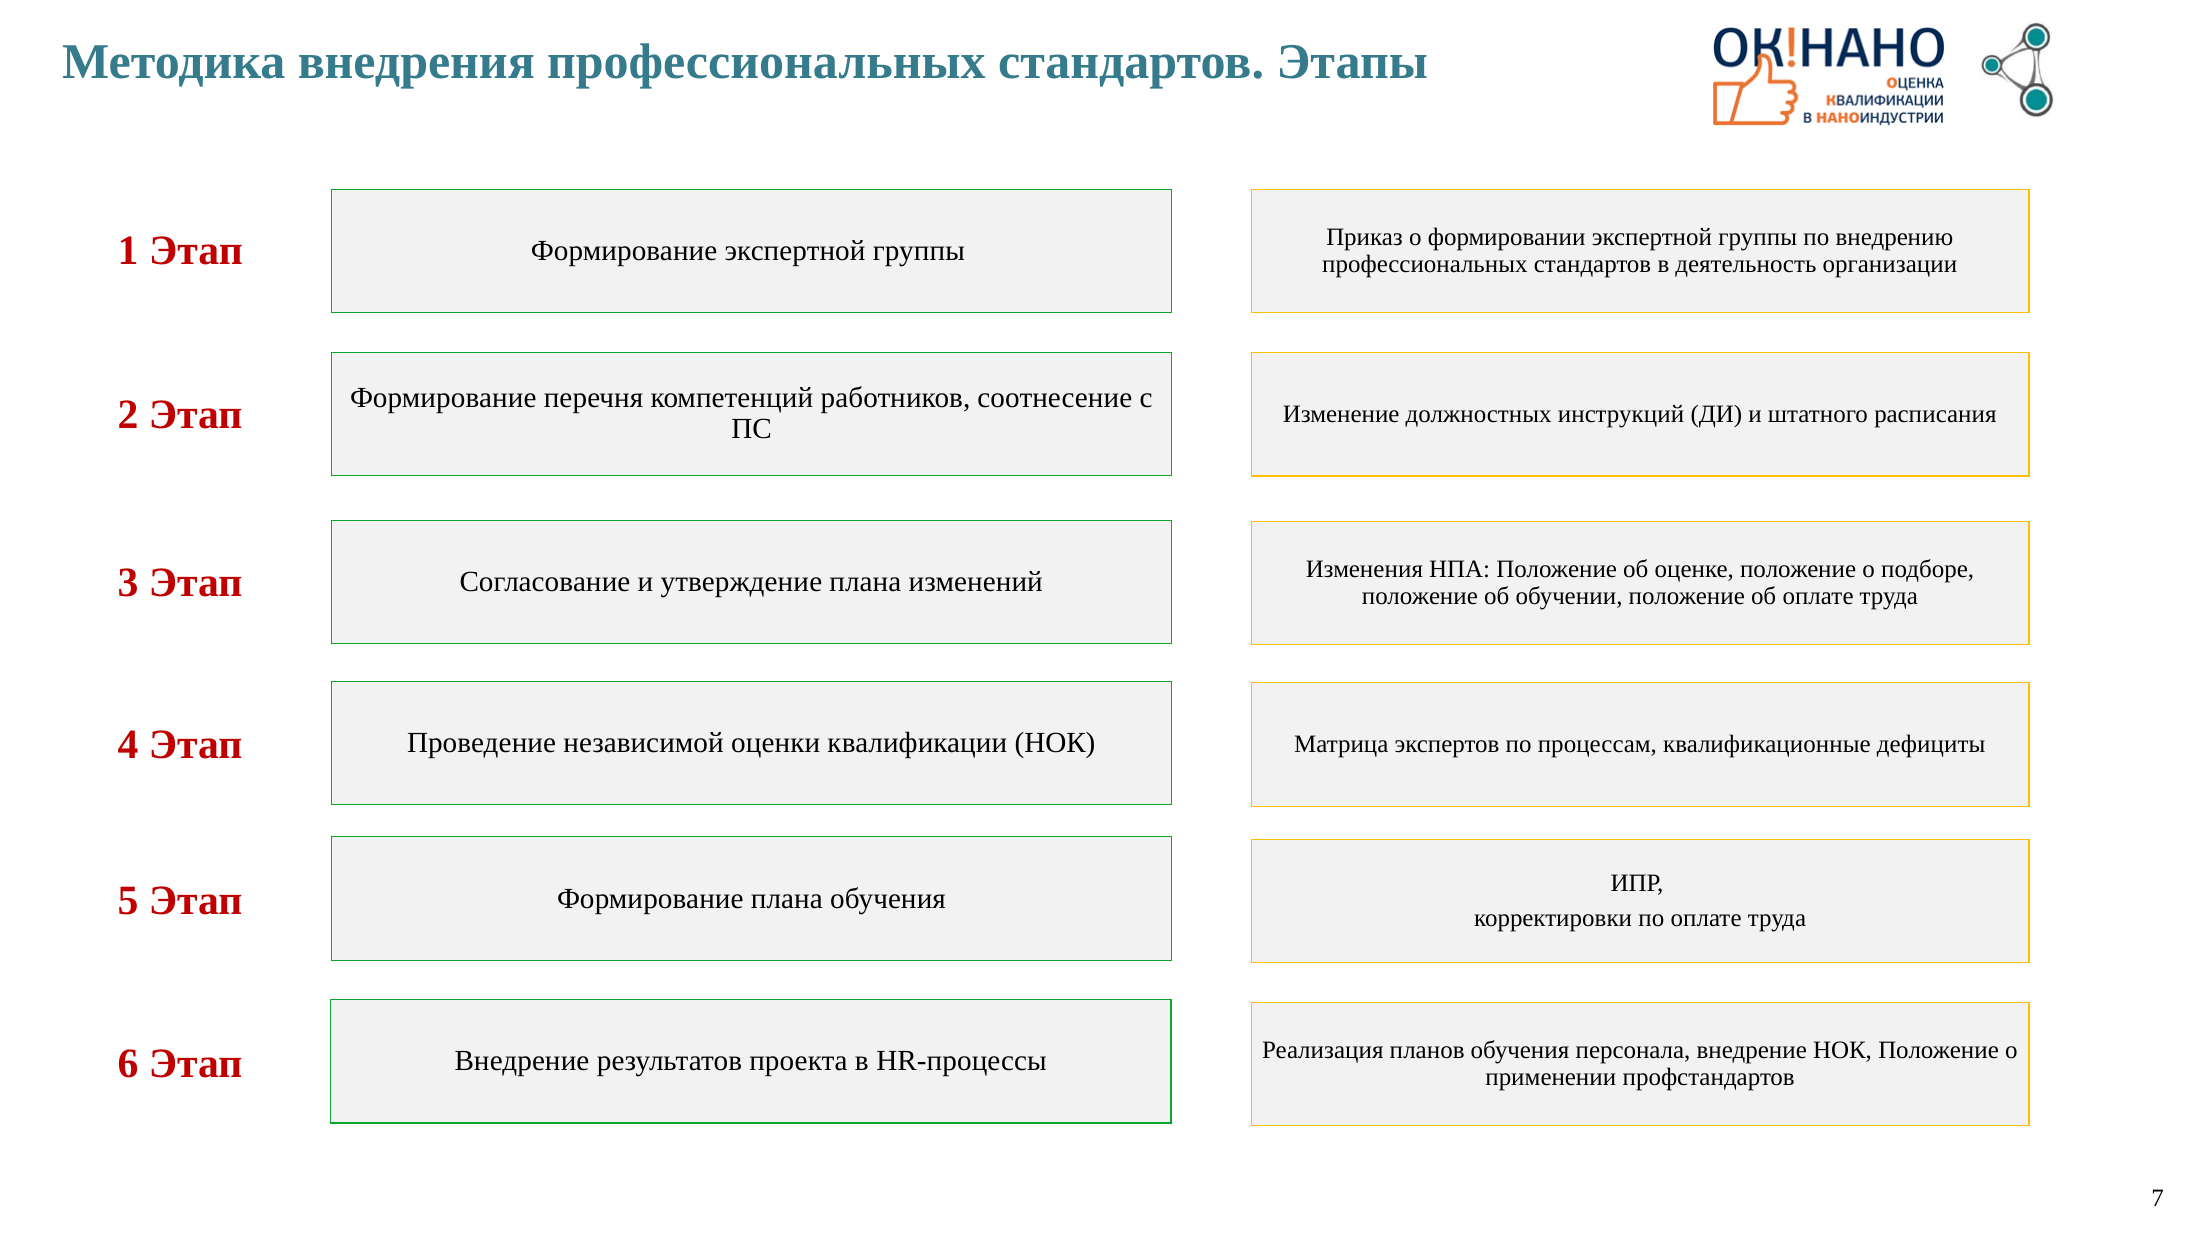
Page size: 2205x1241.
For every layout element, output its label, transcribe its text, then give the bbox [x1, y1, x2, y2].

text_box Формирование экспертной группы [331, 189, 1172, 313]
text_box 5 Этап [90, 838, 270, 964]
slide_number 7 [2103, 1154, 2179, 1238]
text_box Согласование и утверждение плана изменений [331, 520, 1172, 644]
picture [1974, 17, 2061, 121]
text_box Внедрение результатов проекта в HR-процессы [330, 999, 1172, 1124]
picture [1710, 17, 1949, 129]
text_box 2 Этап [90, 352, 270, 477]
text_box 3 Этап [90, 520, 270, 646]
text_box Формирование перечня компетенций работников, соотнесение с ПС [331, 352, 1172, 476]
text_box Матрица экспертов по процессам, квалификационные дефициты [1251, 682, 2030, 807]
text_box 4 Этап [90, 682, 270, 807]
text_box Изменение должностных инструкций (ДИ) и штатного расписания [1251, 352, 2030, 477]
text_box Приказ о формировании экспертной группы по внедрению профессиональных стандартов в деятельность организации [1251, 189, 2030, 313]
text_box Методика внедрения профессиональных стандартов. Этапы [62, 28, 1710, 92]
text_box 6 Этап [90, 1001, 270, 1127]
text_box Изменения НПА: Положение об оценке, положение о подборе, положение об обучении, положение об оплате труда [1251, 521, 2030, 645]
text_box 1 Этап [90, 189, 270, 314]
text_box Формирование плана обучения [331, 836, 1172, 961]
text_box Реализация планов обучения персонала, внедрение НОК, Положение о применении профстандартов [1251, 1002, 2030, 1126]
text_box ИПР, корректировки по оплате труда [1251, 839, 2030, 963]
text_box Проведение независимой оценки квалификации (НОК) [331, 681, 1172, 805]
